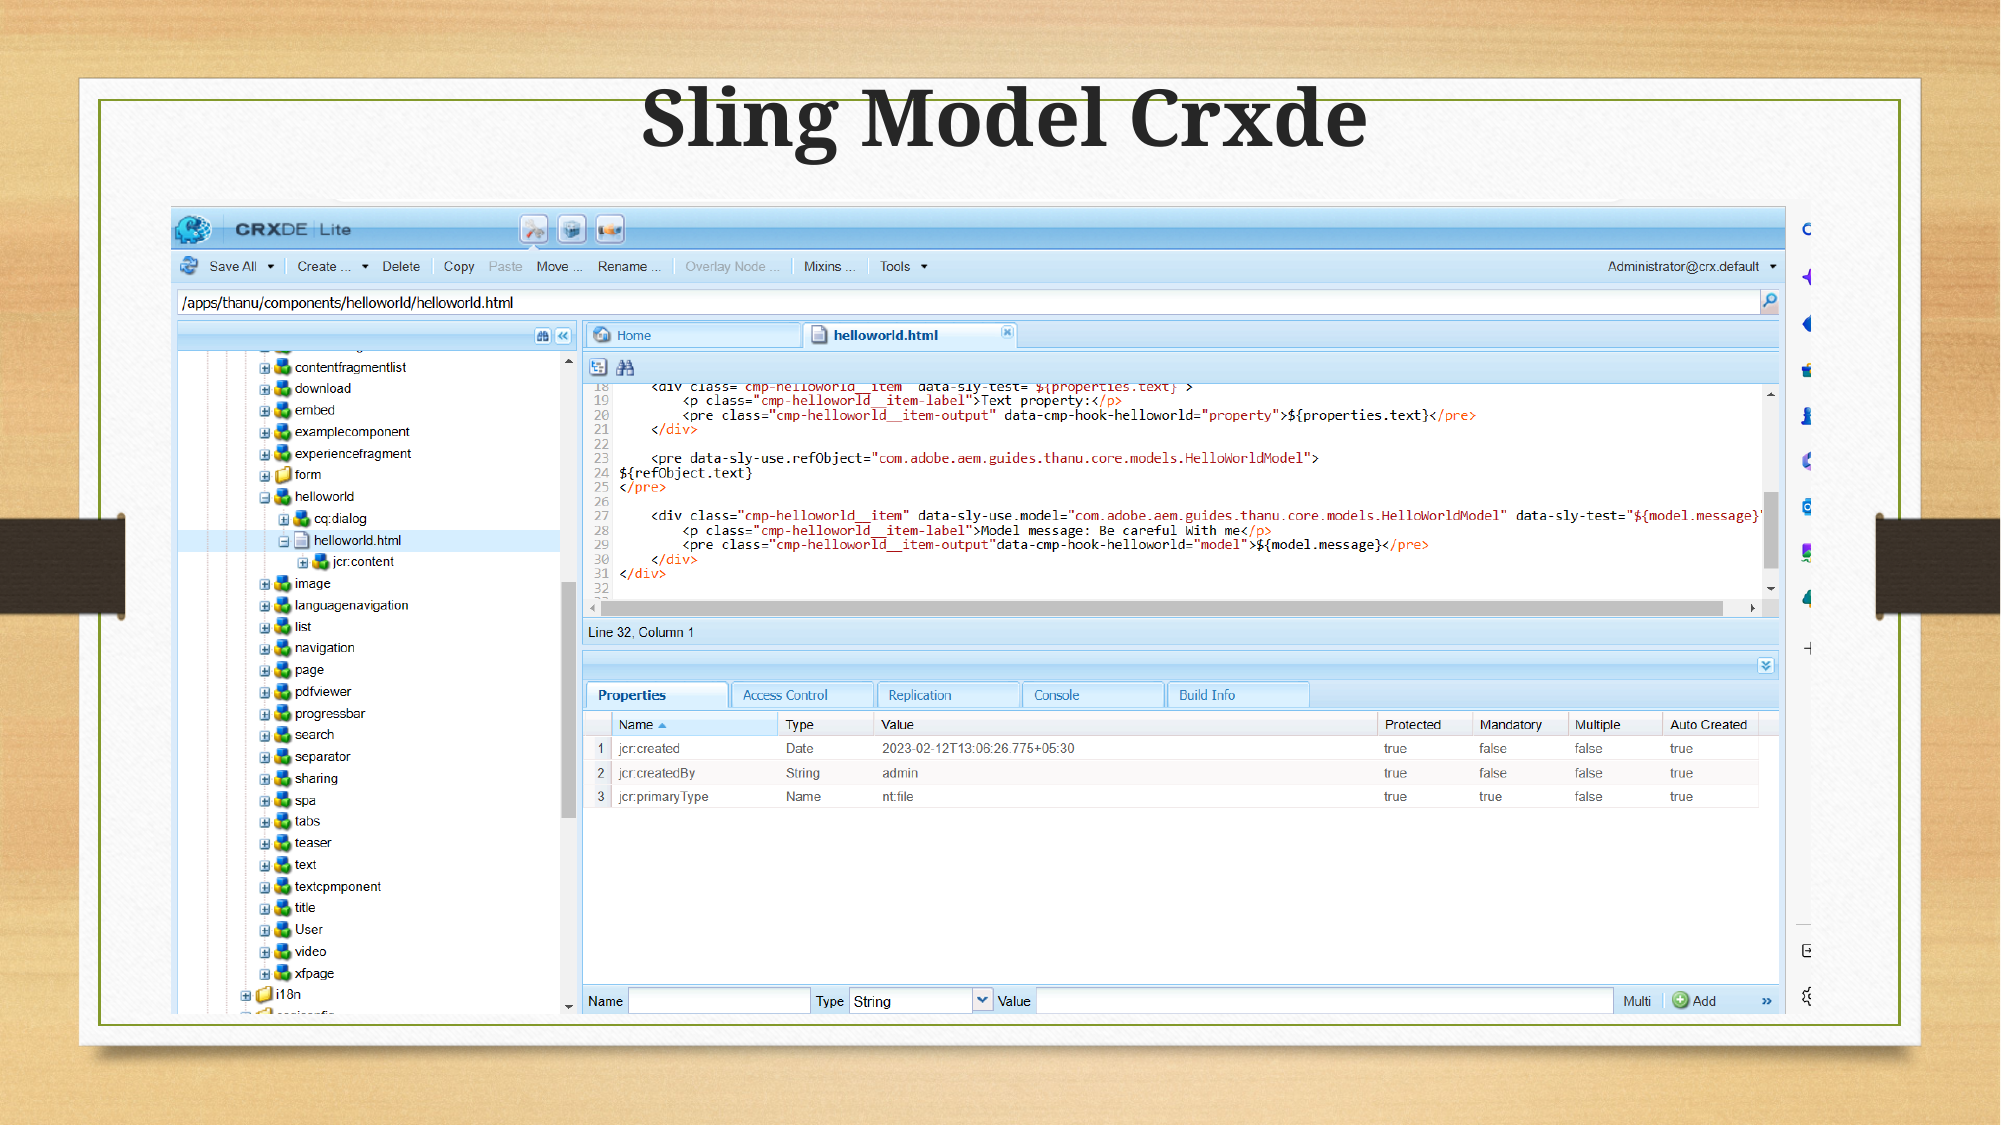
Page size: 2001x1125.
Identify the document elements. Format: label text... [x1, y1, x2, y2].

picture [0, 0, 2001, 1125]
title Sling Model Crxde [171, 59, 1799, 171]
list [171, 199, 1812, 1014]
